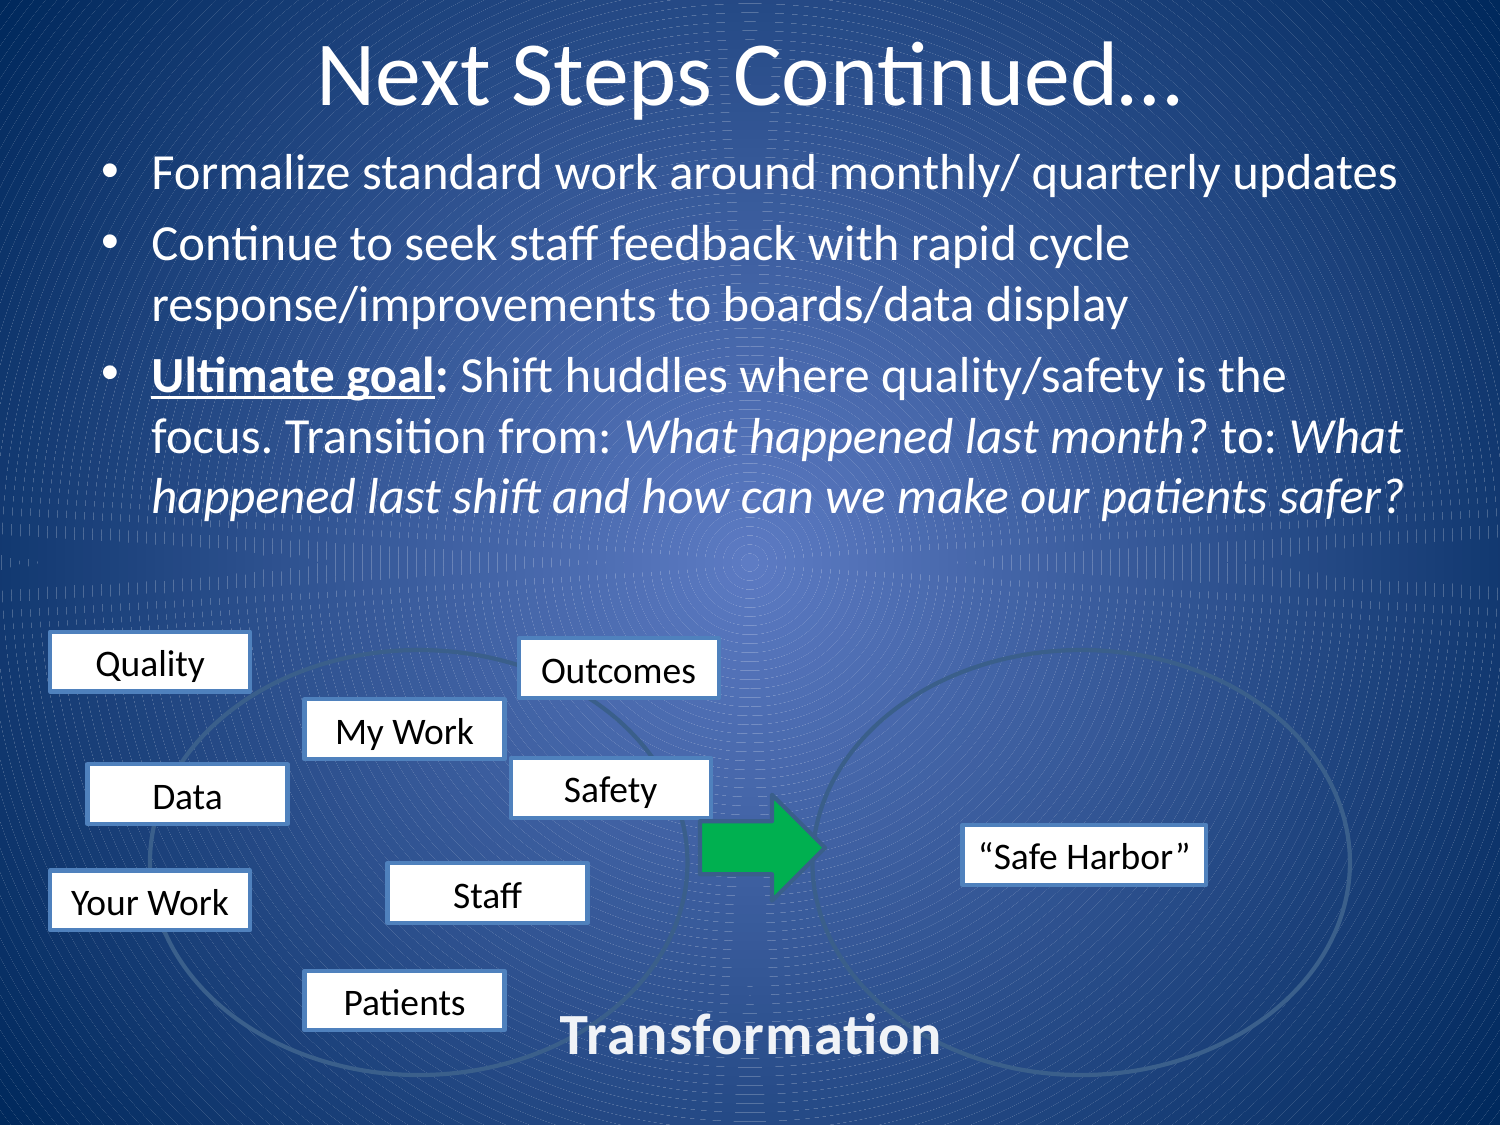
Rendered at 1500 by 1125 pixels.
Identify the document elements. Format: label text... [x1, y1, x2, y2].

text_box Safety [509, 756, 713, 820]
list Formalize standard work around monthly/ quarterly updates Continue to seek staff feedback with rapid cycle response/improvements to boards/data display Ultimate goal: Shift huddles where quality/safety is the focus. Transition from: What happened last month? to: What happened last shift and how can we make our patients safer? [86, 131, 1437, 632]
text_box [147, 647, 690, 1078]
title Next Steps Continued… [75, 0, 1425, 163]
text_box Outcomes [517, 636, 721, 700]
text_box [810, 647, 1353, 1078]
text_box Staff [385, 861, 590, 925]
text_box Quality [48, 630, 252, 694]
text_box Data [85, 762, 290, 826]
text_box “Safe Harbor” [960, 823, 1208, 887]
text_box Your Work [48, 868, 252, 932]
text_box Patients [302, 969, 507, 1032]
text_box Transformation! [528, 988, 994, 1074]
text_box [697, 792, 828, 903]
